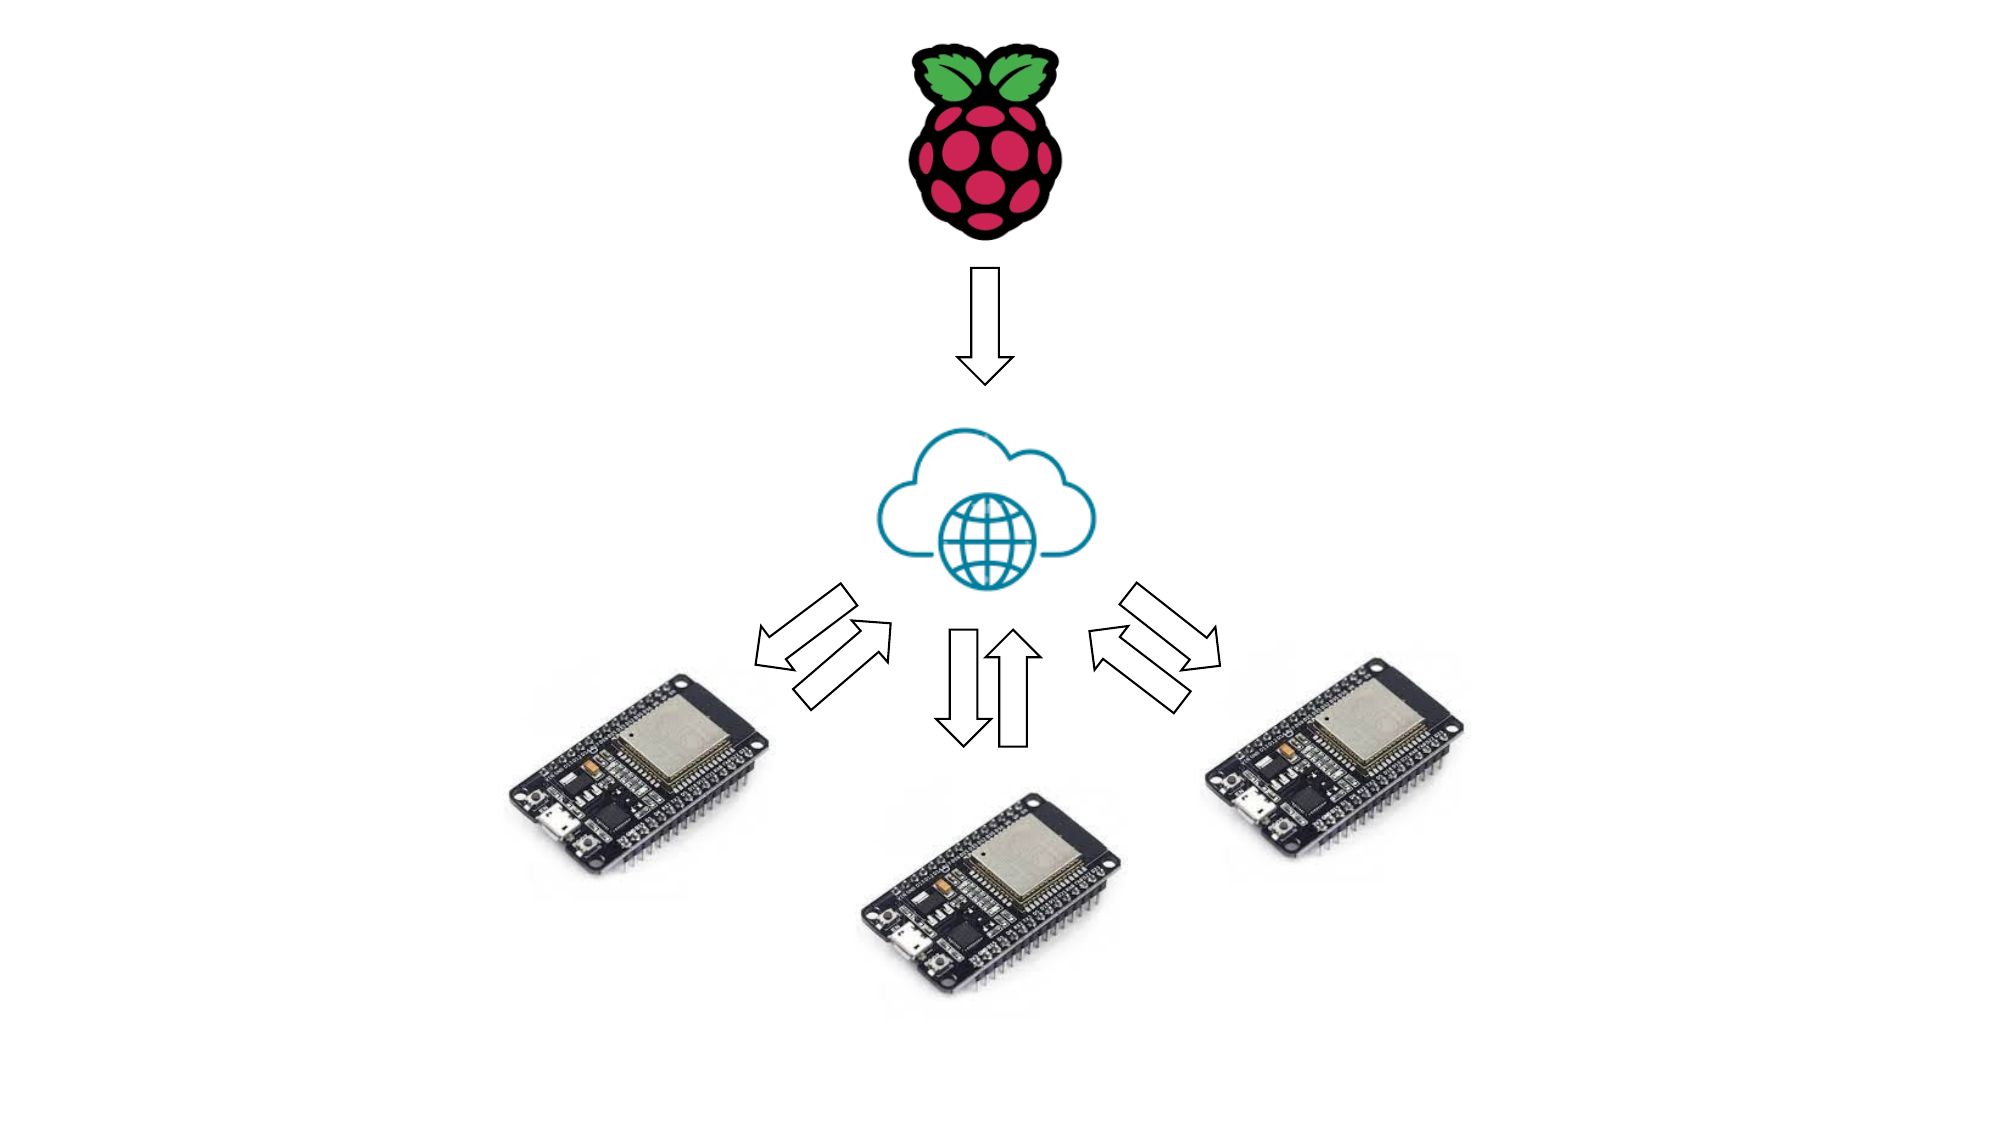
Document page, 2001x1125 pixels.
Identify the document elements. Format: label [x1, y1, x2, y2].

picture [503, 638, 776, 911]
picture [865, 16, 1105, 256]
picture [855, 757, 1128, 1030]
text_box [954, 266, 1016, 387]
text_box [982, 628, 1044, 748]
picture [836, 407, 1134, 608]
text_box [1088, 624, 1193, 715]
picture [1199, 622, 1471, 894]
text_box [758, 585, 856, 672]
text_box [791, 619, 892, 712]
text_box [933, 628, 994, 748]
text_box [1122, 581, 1199, 672]
